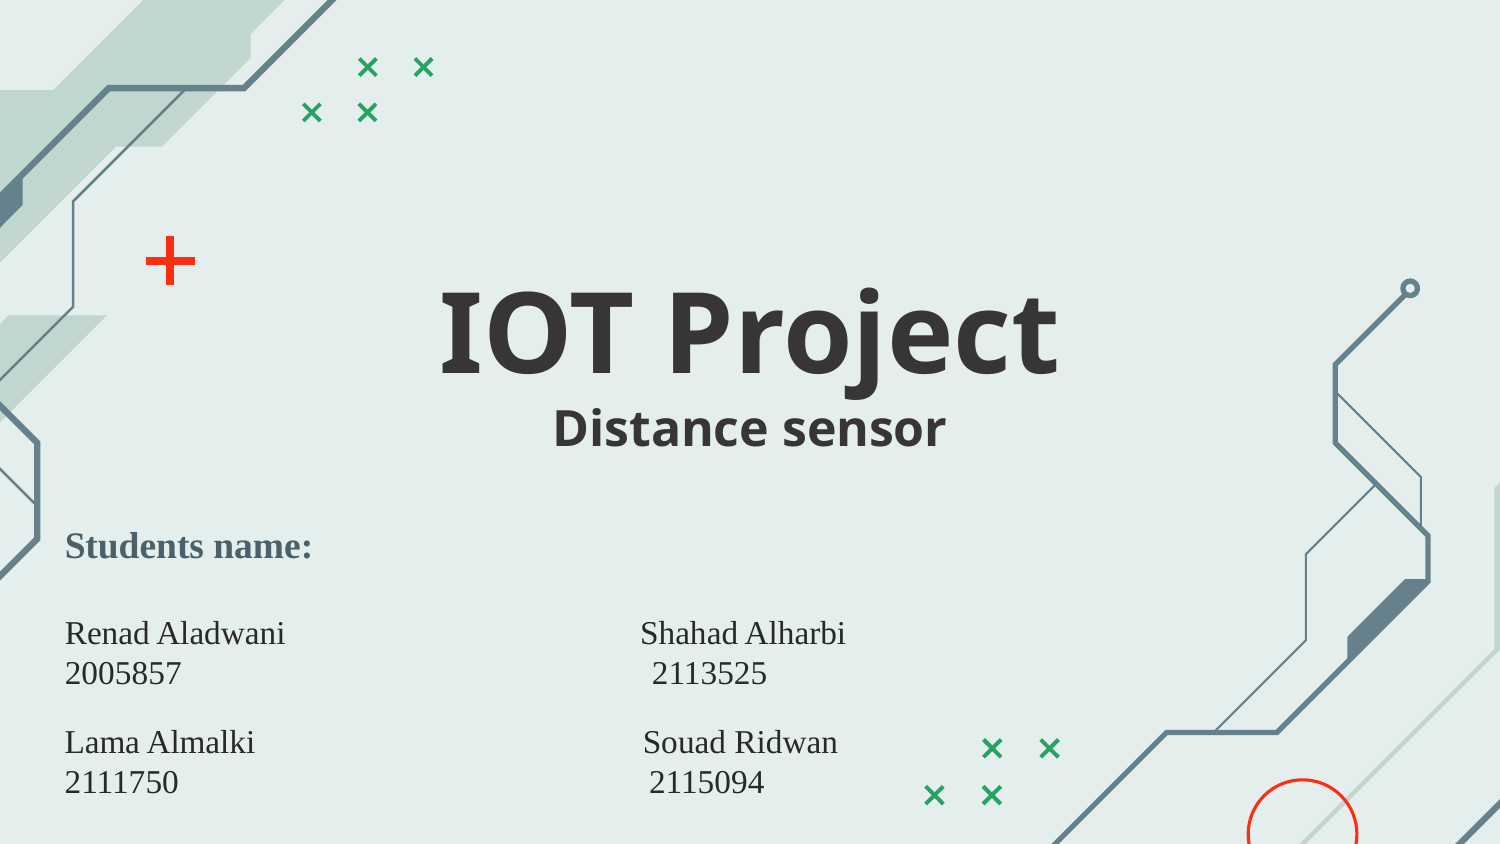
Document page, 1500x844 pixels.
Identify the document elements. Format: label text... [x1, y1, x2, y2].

title IOT Project Distance sensor [212, 182, 1288, 536]
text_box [145, 236, 196, 286]
subtitle Students name: Renad Aladwani Shahad Alharbi 2005857 2113525 [27, 459, 1267, 712]
text_box Lama Almalki Souad Ridwan 2111750 2115094 [27, 712, 1347, 844]
